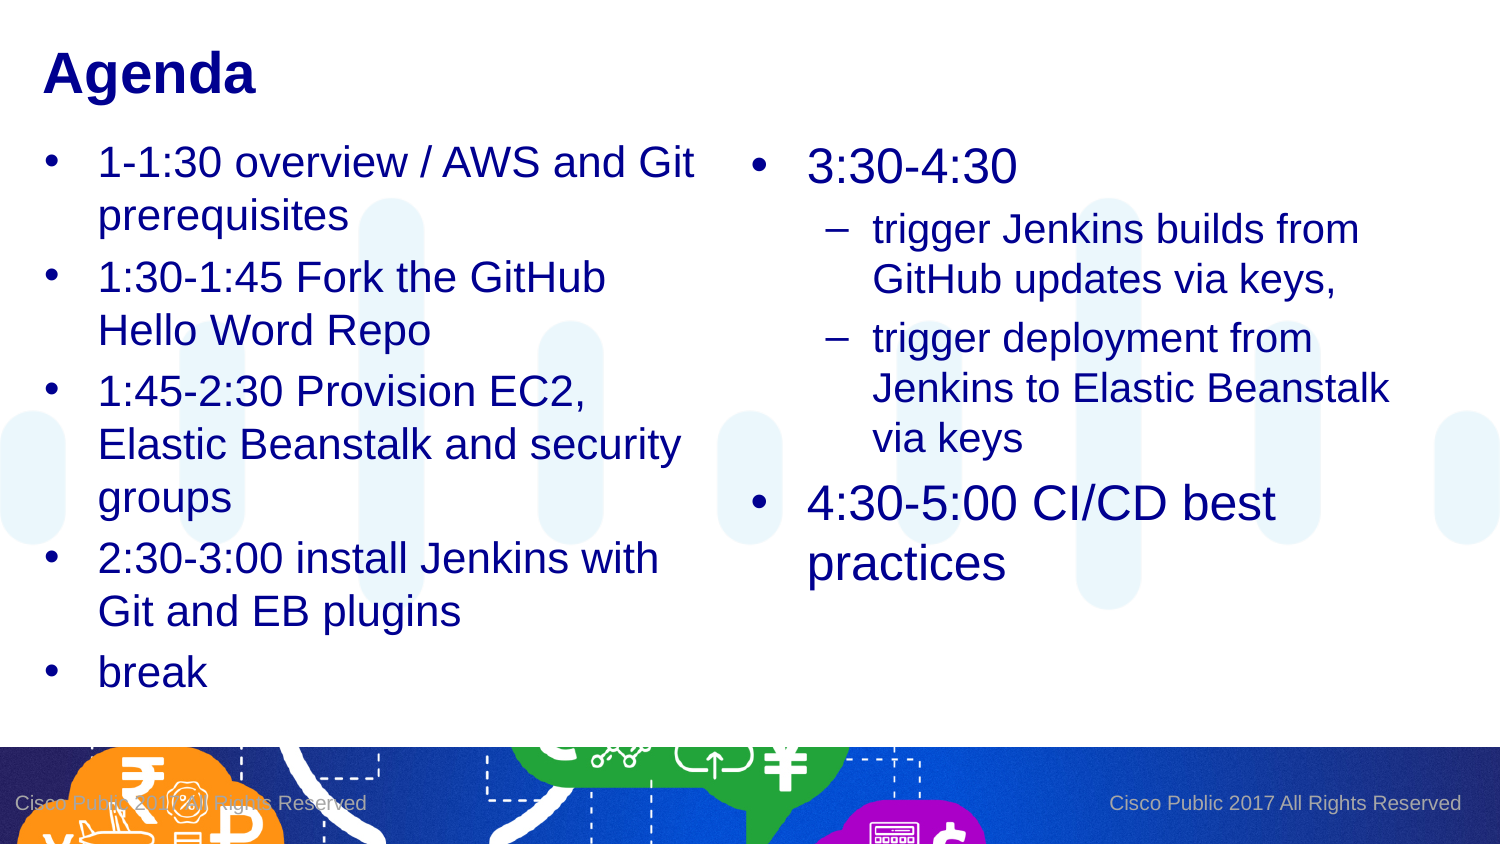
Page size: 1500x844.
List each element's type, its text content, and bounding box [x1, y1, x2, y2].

text_box Cisco Public 2017 All Rights Reserved [0, 782, 518, 822]
title Agenda [27, 32, 1382, 107]
picture [0, 747, 1500, 844]
list 3:30-4:30 trigger Jenkins builds from GitHub updates via keys, trigger deployment from Jenkins to Elastic Beanstalk via keys 4:30-5:00 CI/CD best practices [735, 126, 1436, 706]
list 1-1:30 overview / AWS and Git prerequisites 1:30-1:45 Fork the GitHub Hello Word Repo 1:45-2:30 Provision EC2, Elastic Beanstalk and security groups 2:30-3:00 install Jenkins with Git and EB plugins break [29, 126, 721, 706]
